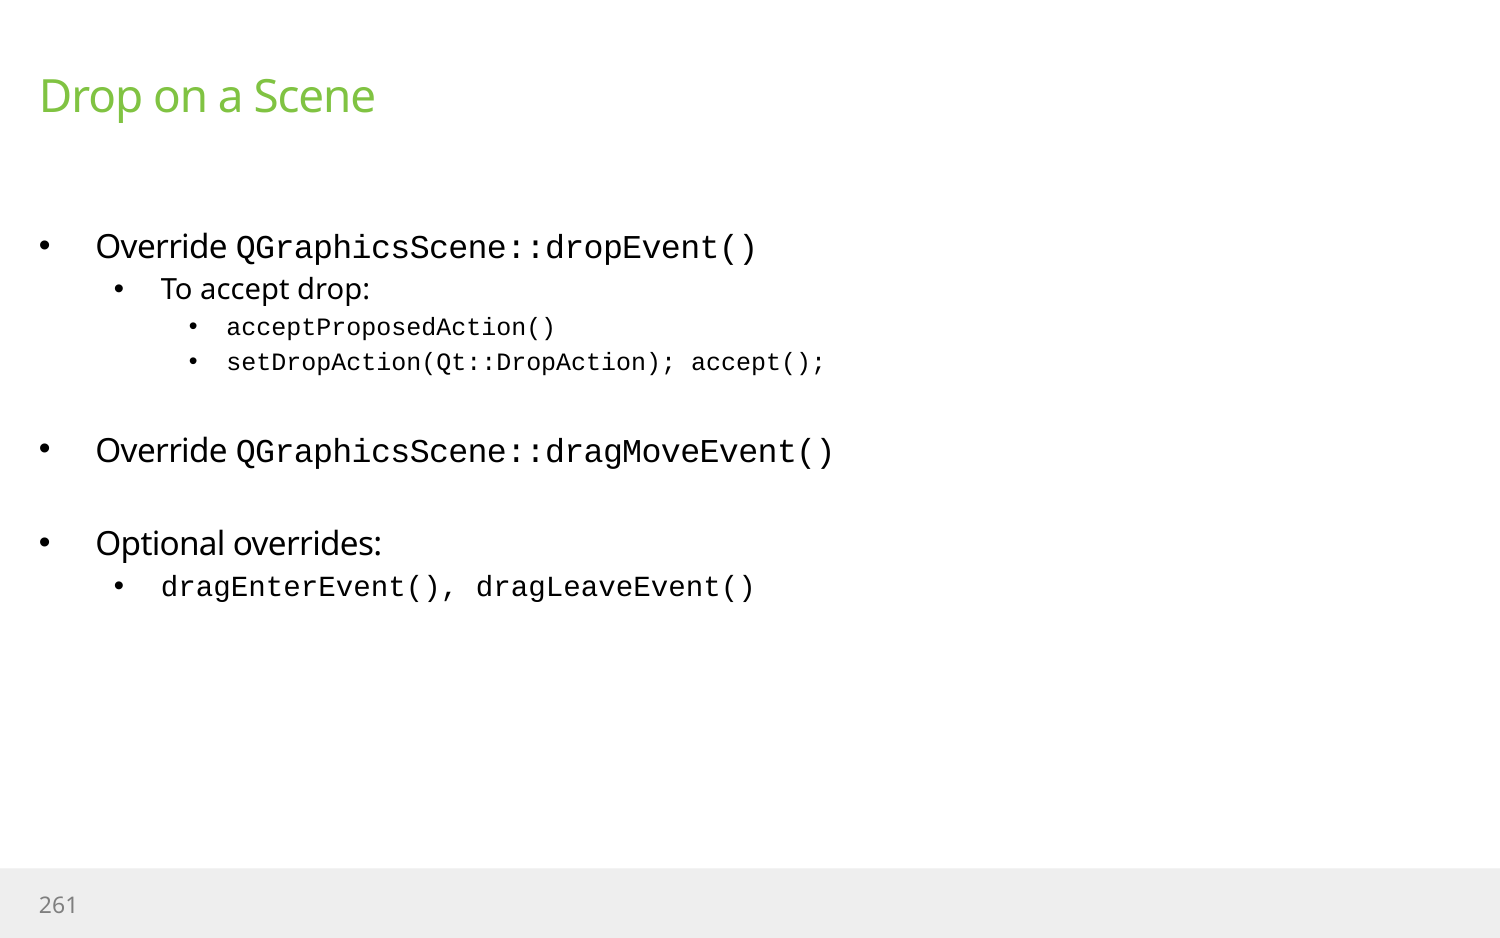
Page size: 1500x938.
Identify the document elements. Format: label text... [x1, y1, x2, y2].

title Drop on a Scene [39, 66, 1052, 195]
list Override QGraphicsScene::dropEvent() To accept drop: acceptProposedAction() setDropAction(Qt::DropAction); accept(); Override QGraphicsScene::dragMoveEvent() Optional overrides: dragEnterEvent(), dragLeaveEvent() [39, 224, 1471, 846]
slide_number 261 [39, 892, 410, 921]
